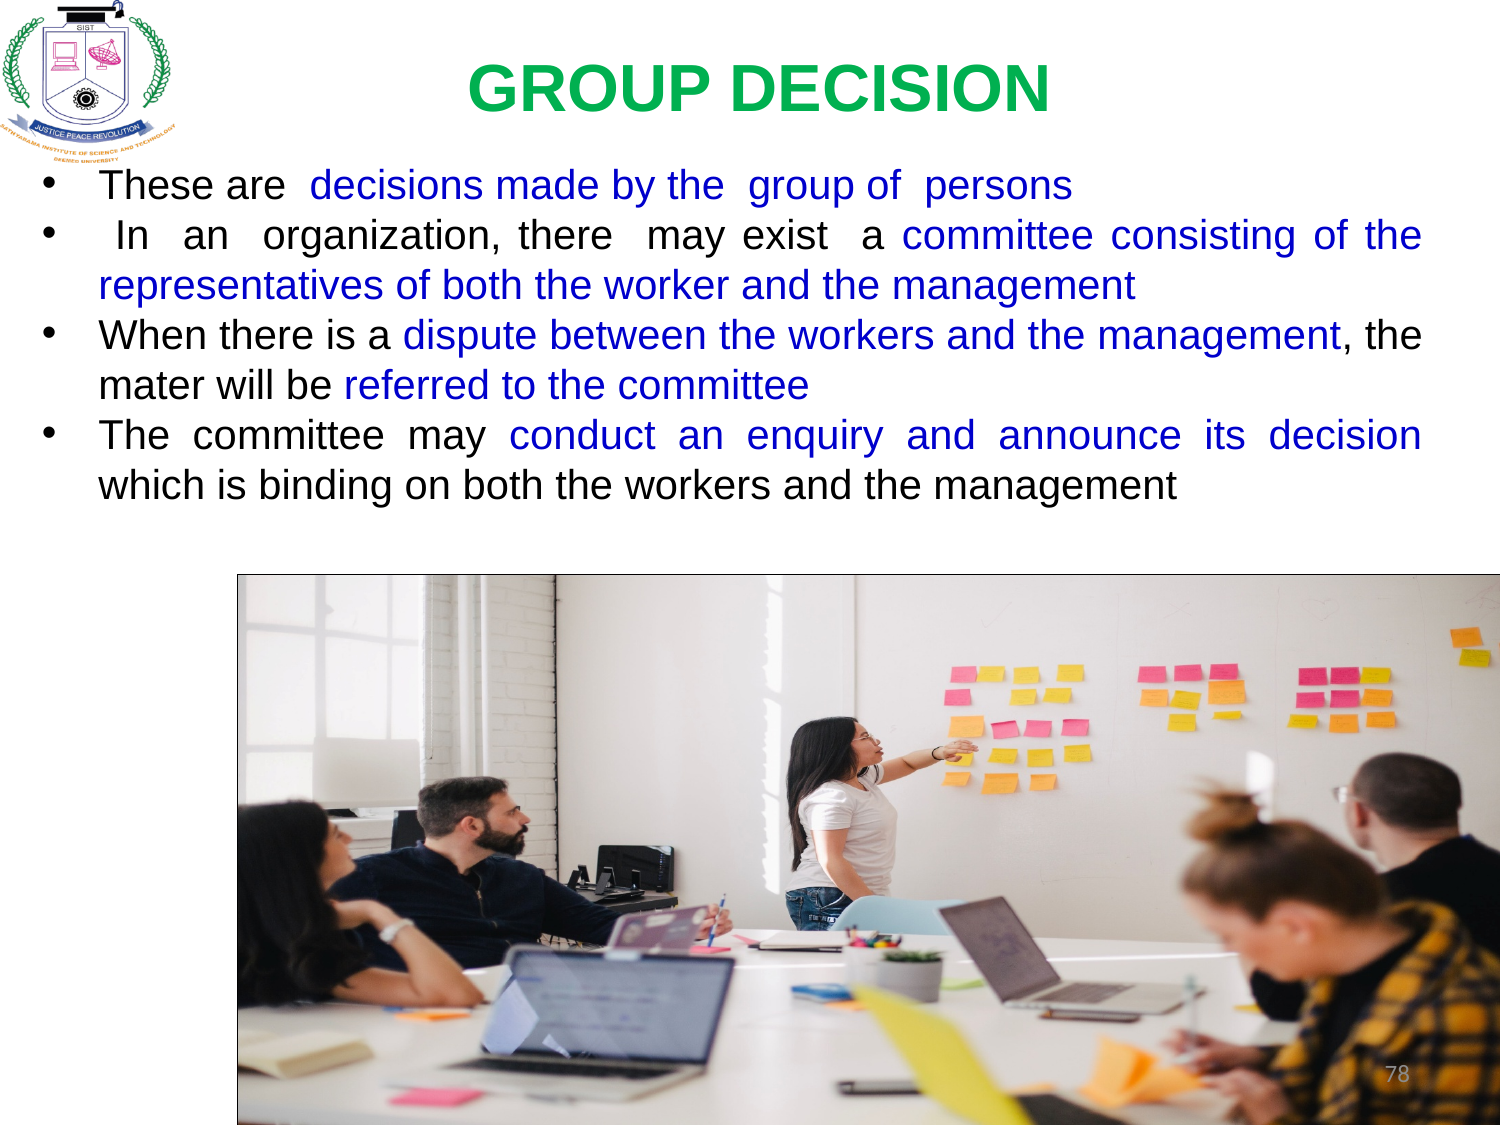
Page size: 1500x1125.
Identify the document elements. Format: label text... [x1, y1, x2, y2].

picture [237, 574, 1500, 1125]
picture [0, 0, 175, 149]
text_box These are decisions made by the group of persons In an organization, there may exist a committee consisting of the representatives of both the worker and the management When there is a dispute between the workers and the management, the mater will be referred to the committee The committee may conduct an enquiry and announce its decision which is binding on both the workers and the management [0, 149, 1438, 515]
text_box GROUP DECISION [452, 37, 1068, 133]
